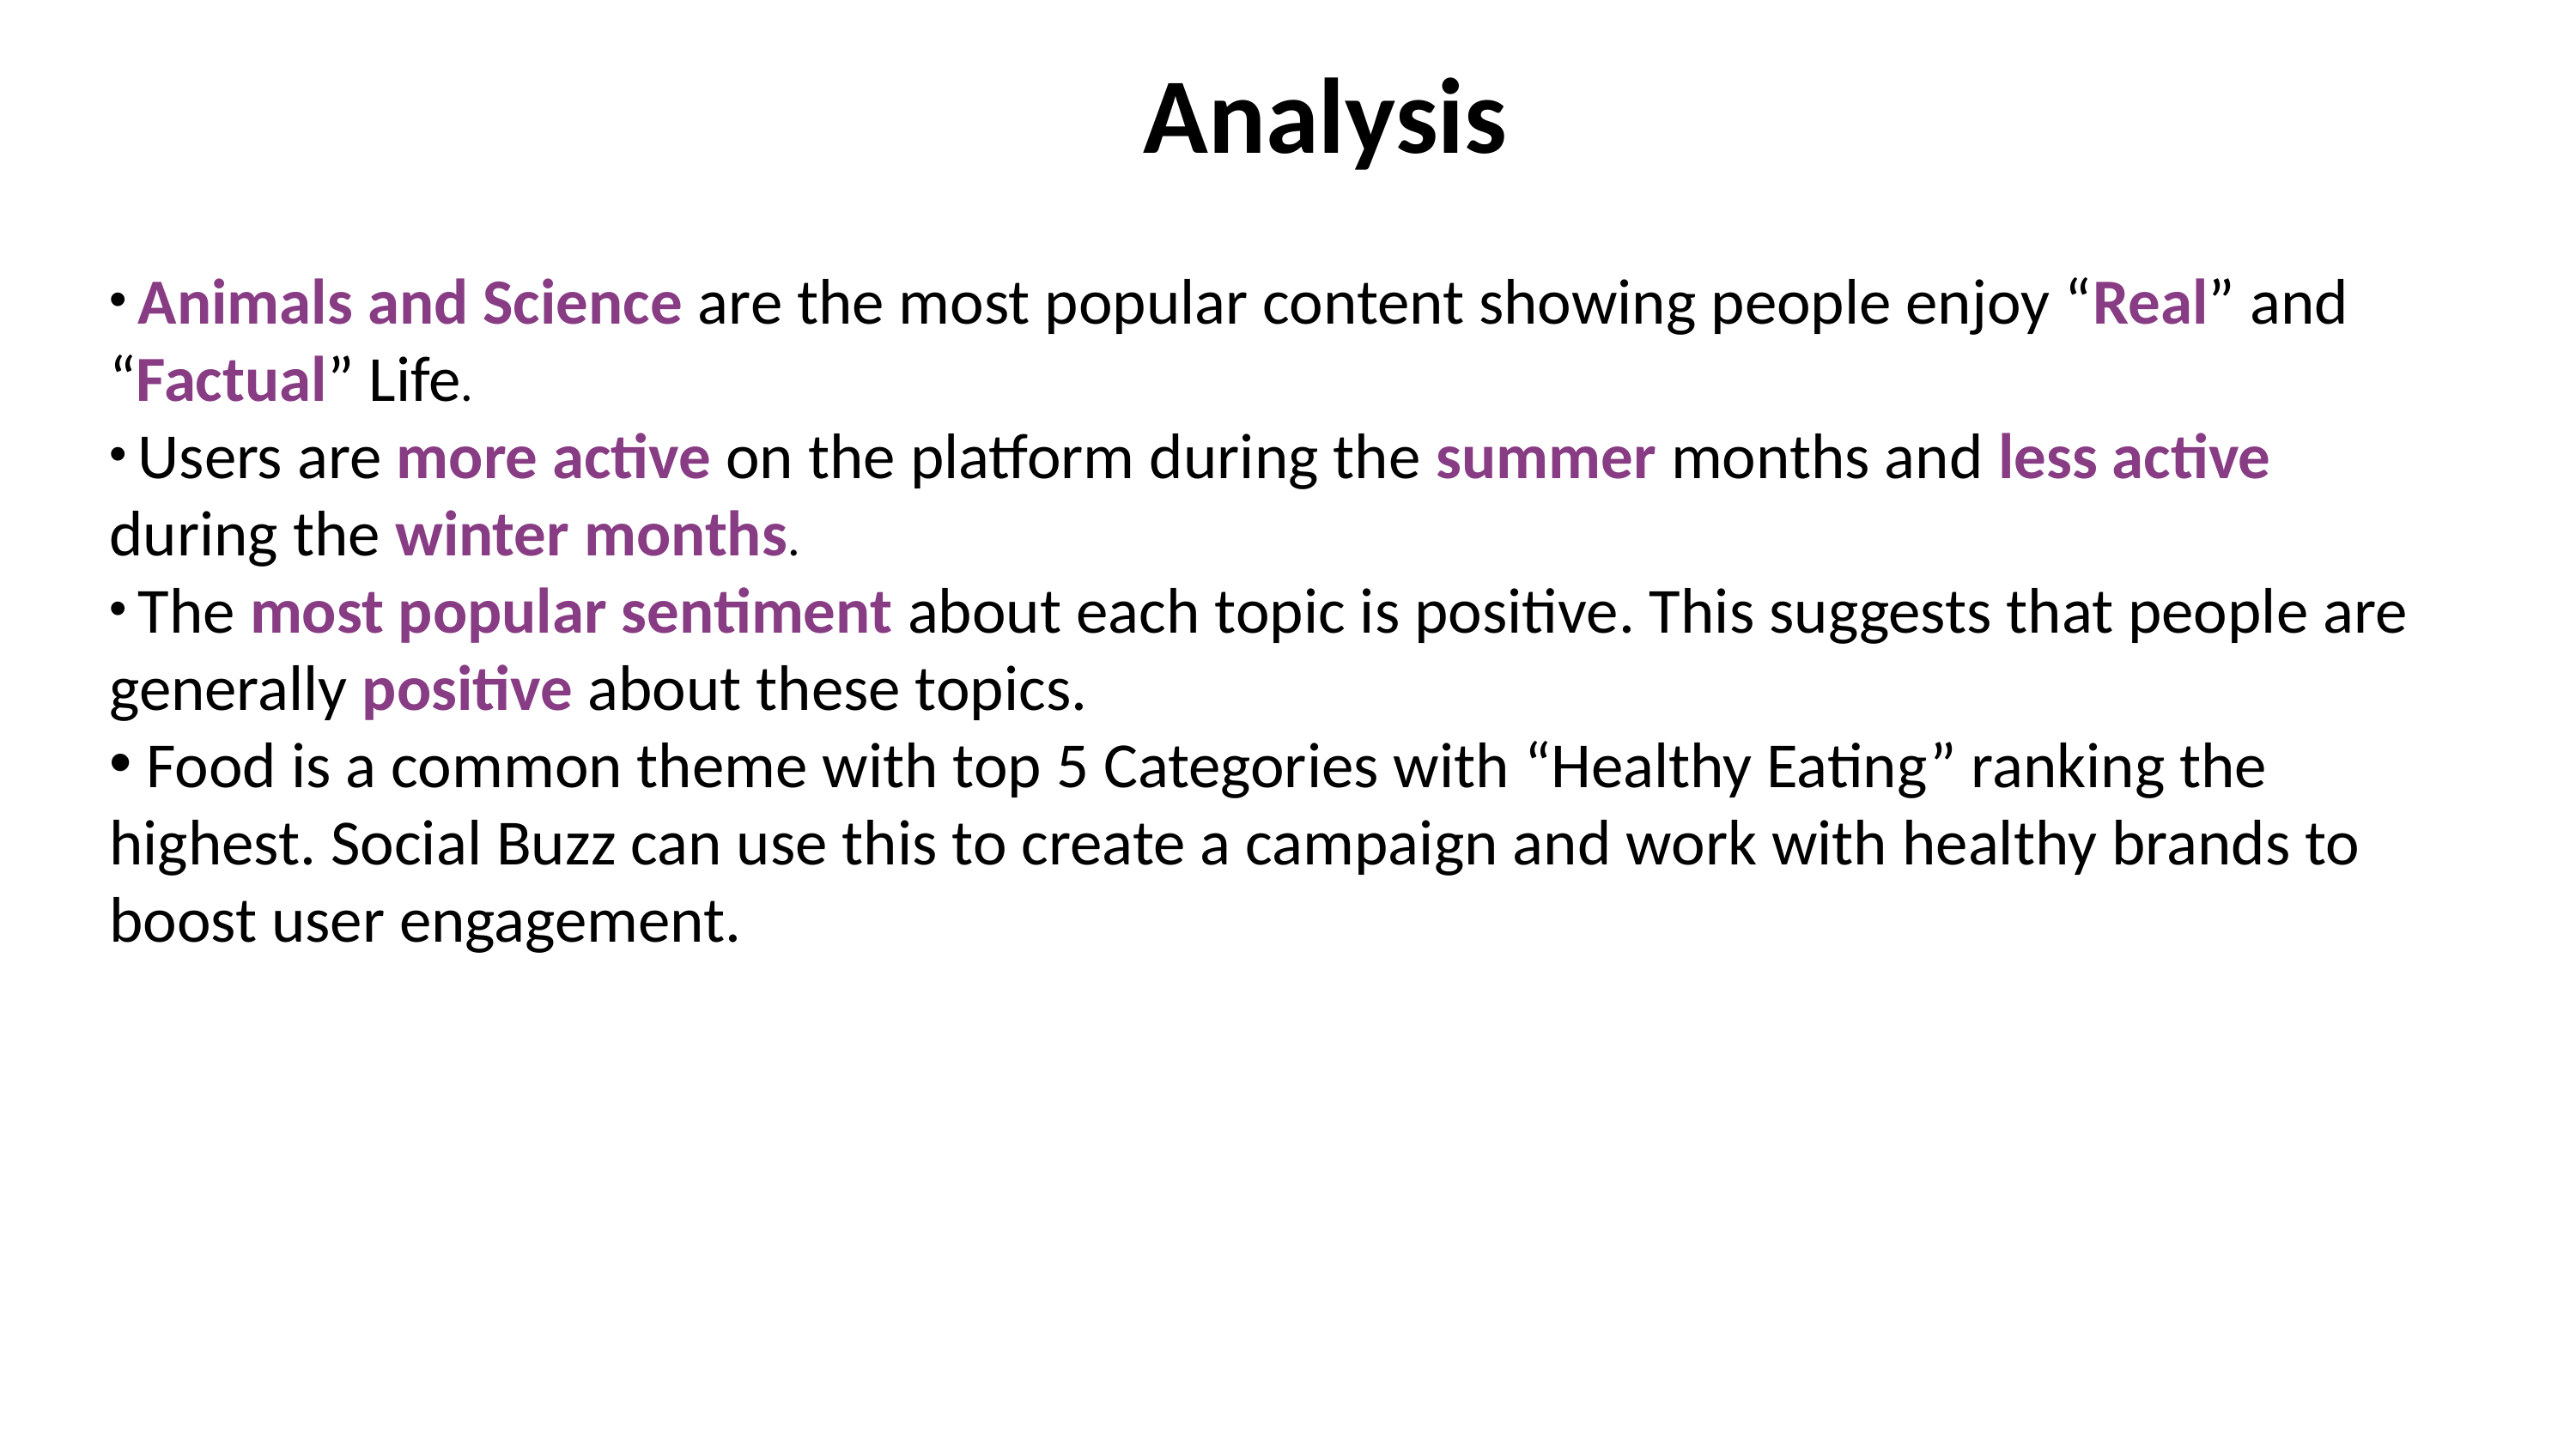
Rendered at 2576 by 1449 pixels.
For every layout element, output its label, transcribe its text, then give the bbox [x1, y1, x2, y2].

text_box Analysis [149, 39, 2501, 182]
text_box Animals and Science are the most popular content showing people enjoy “Real” and “Factual” Life. Users are more active on the platform during the summer months and less active during the winter months. The most popular sentiment about each topic is positive. This suggests that people are generally positive about these topics. Food is a common theme with top 5 Categories with “Healthy Eating” ranking the highest. Social Buzz can use this to create a campaign and work with healthy brands to boost user engagement. [96, 253, 2426, 1143]
